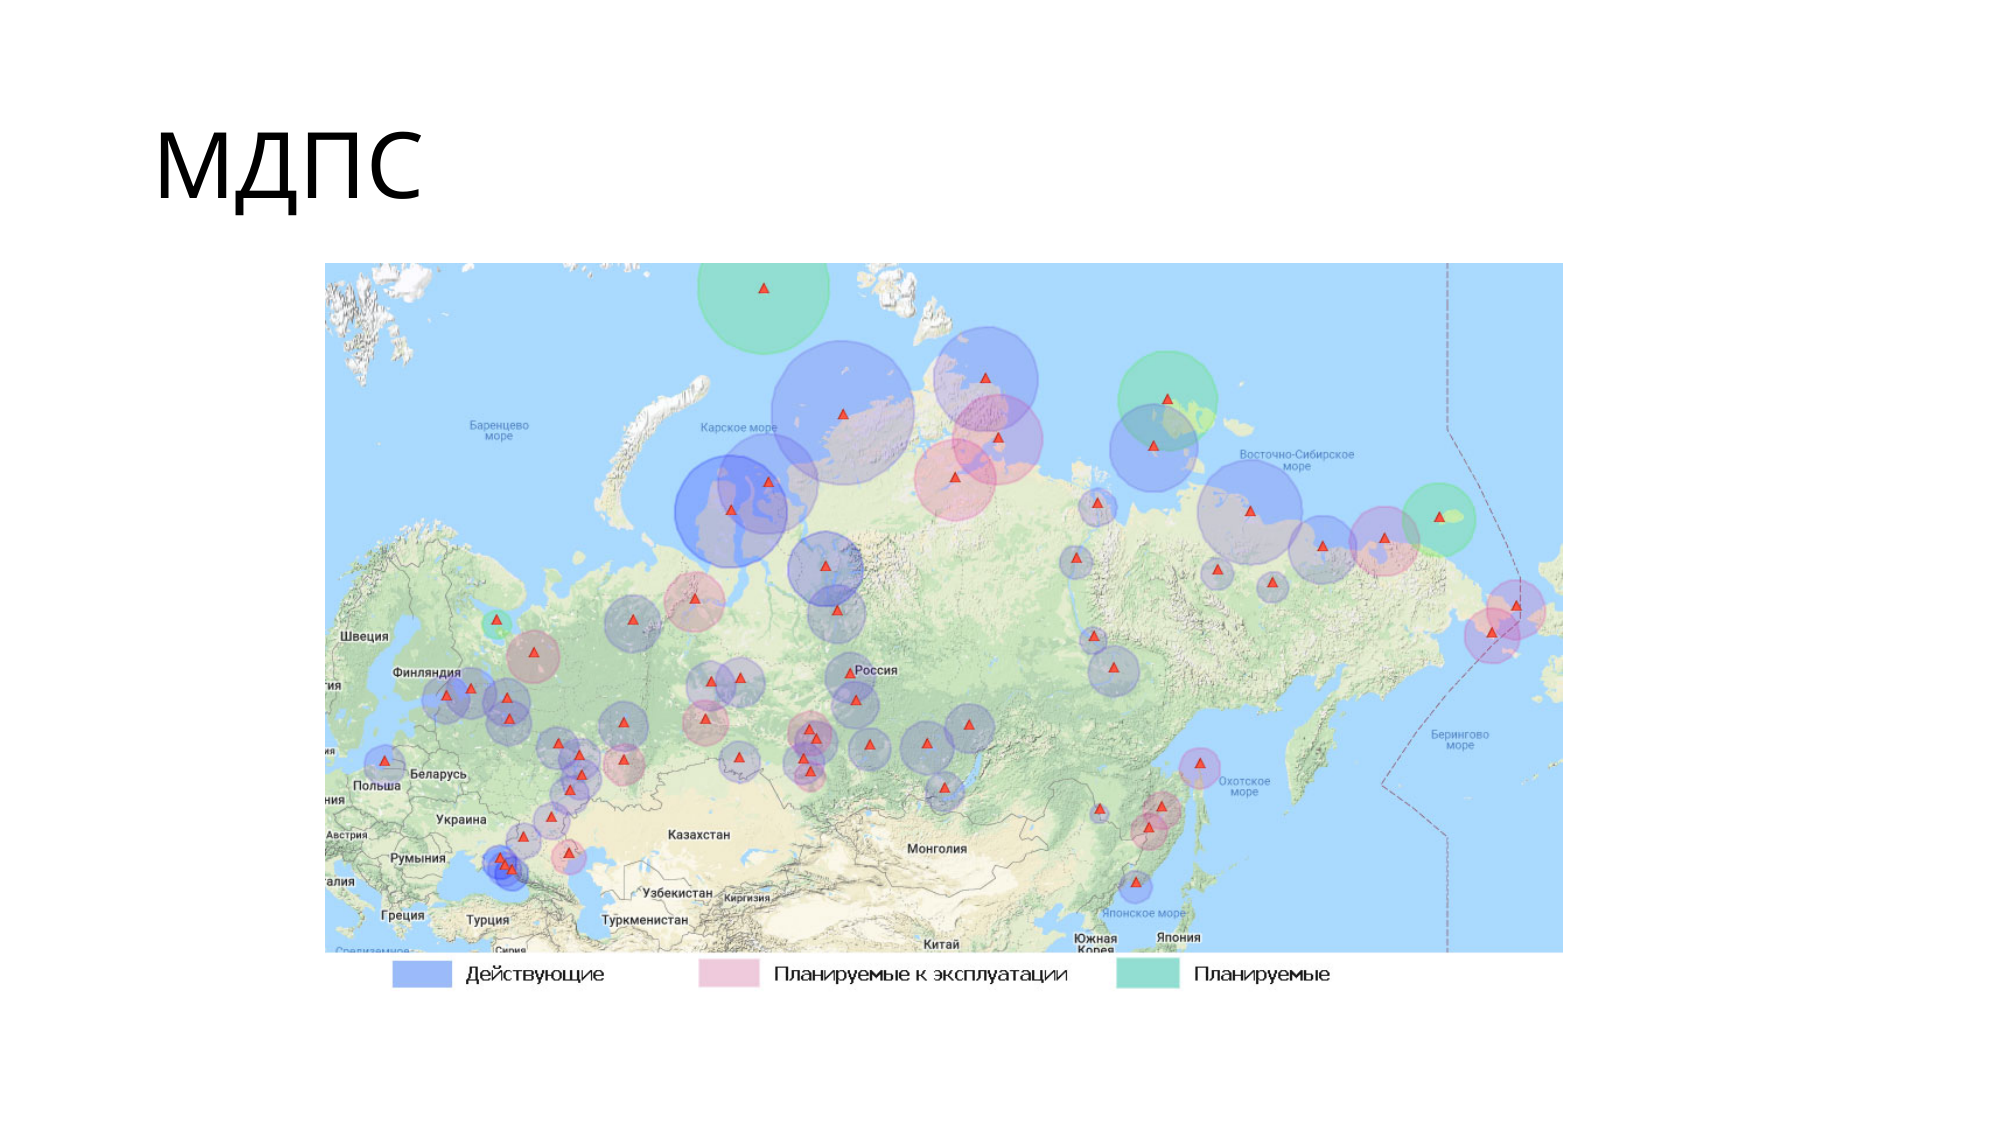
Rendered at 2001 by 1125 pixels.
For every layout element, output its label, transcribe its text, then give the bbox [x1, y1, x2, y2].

picture [325, 263, 1563, 997]
title МДПС [137, 59, 1863, 278]
